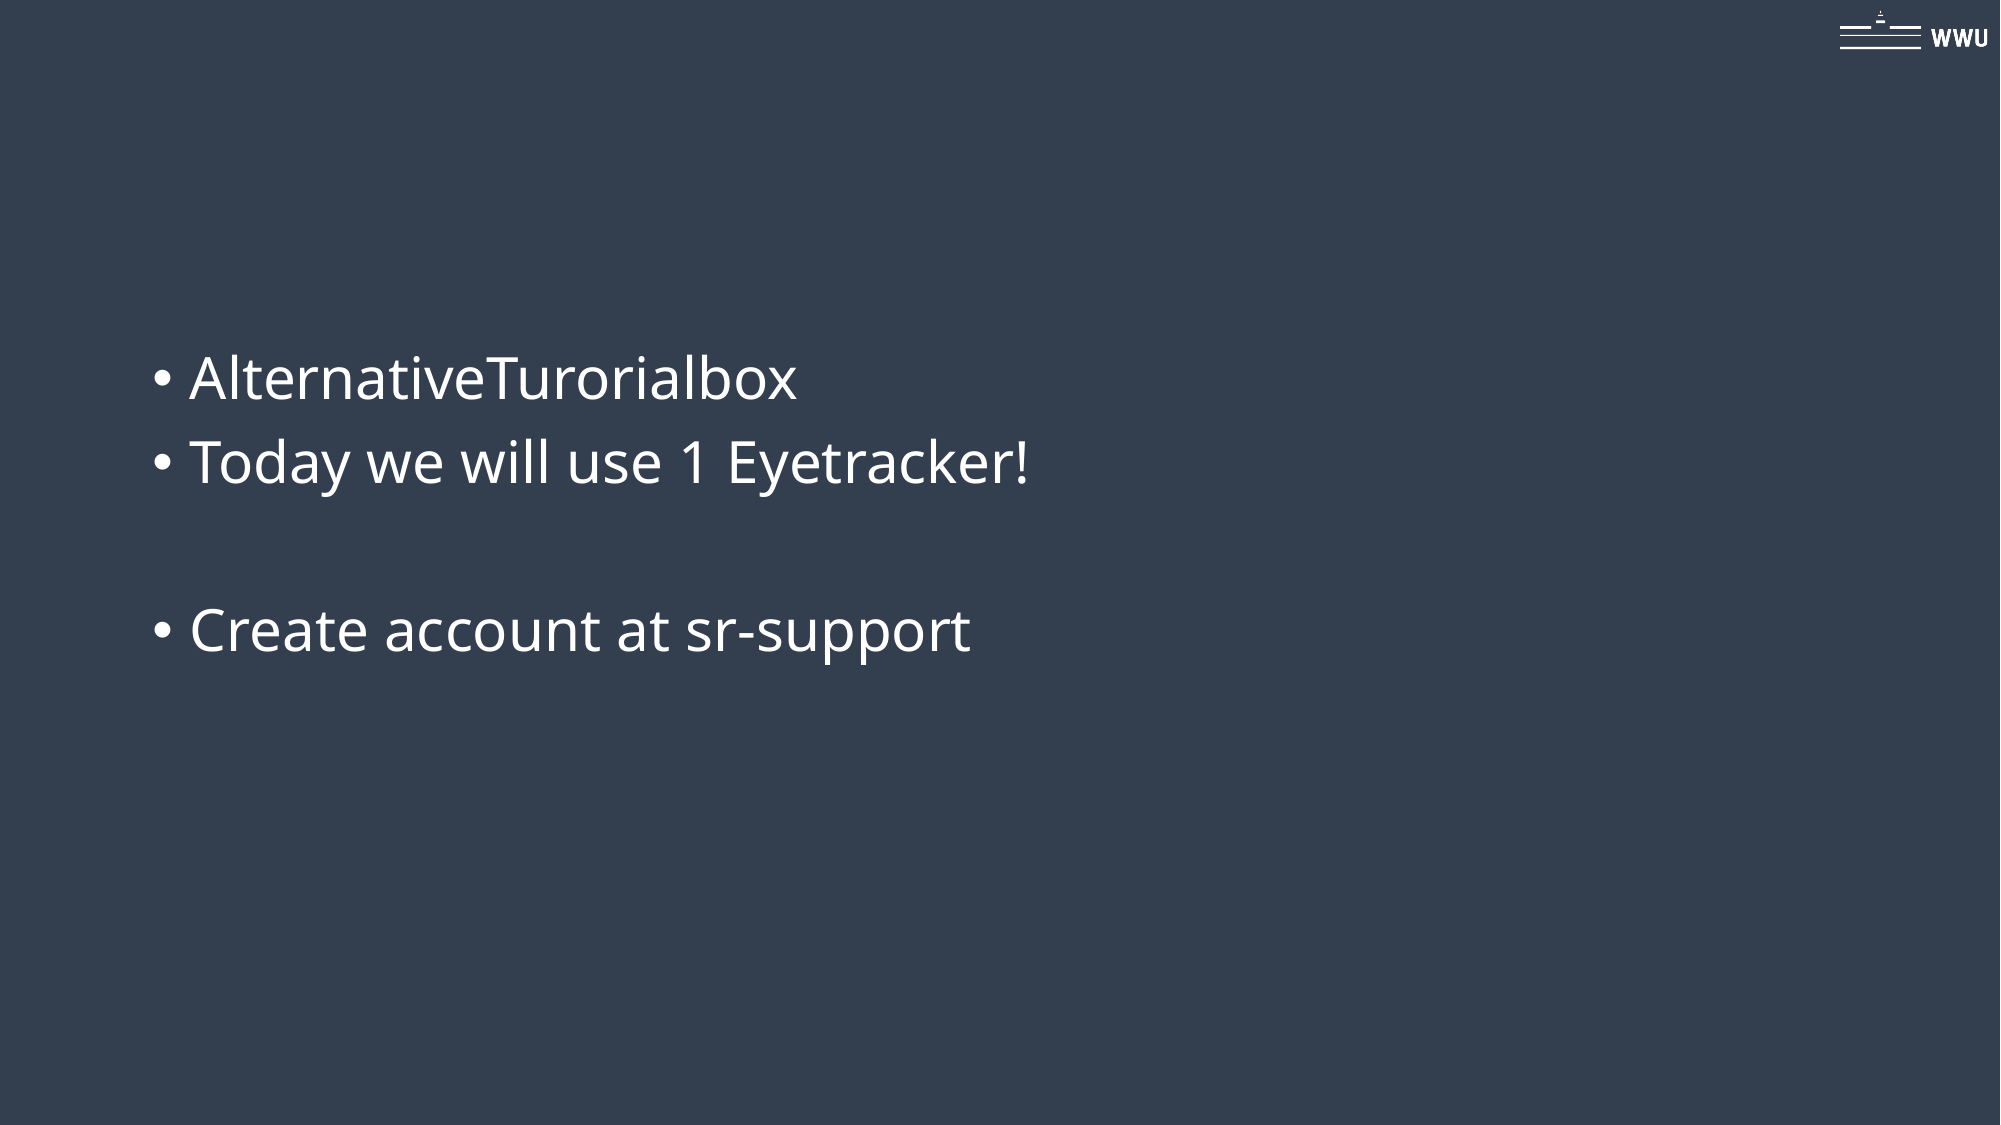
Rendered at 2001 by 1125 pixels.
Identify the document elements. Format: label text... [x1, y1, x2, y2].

list AlternativeTurorialbox Today we will use 1 Eyetracker! Create account at sr-support [137, 342, 1863, 675]
picture [1834, 6, 1993, 54]
